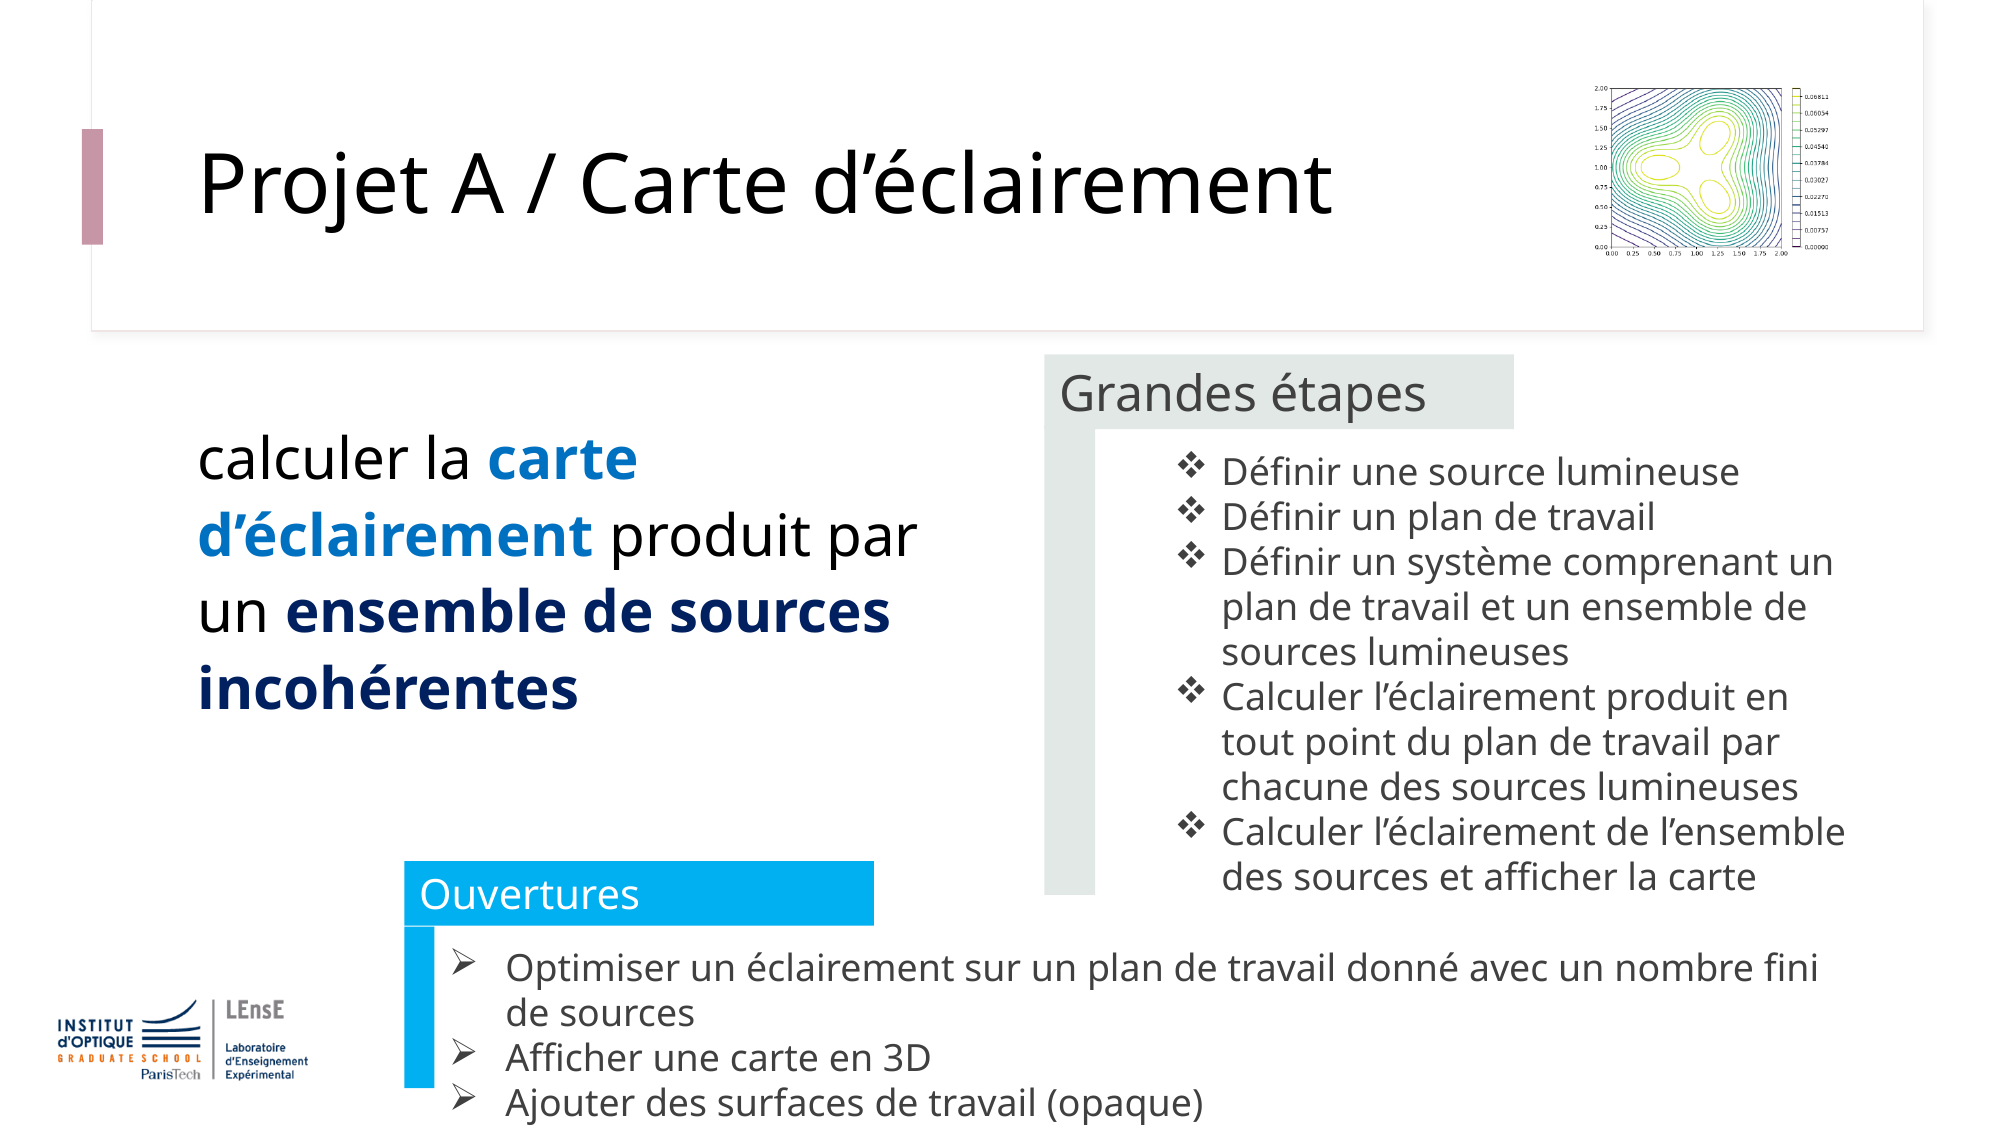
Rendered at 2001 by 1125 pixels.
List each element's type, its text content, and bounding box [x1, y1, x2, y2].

text_box Grandes étapes [1044, 354, 1514, 430]
text_box [404, 926, 435, 1089]
text_box [1044, 425, 1096, 895]
text_box Ouvertures [404, 861, 874, 926]
picture [33, 973, 333, 1097]
list calculer la carte d’éclairement produit par un ensemble de sources incohérentes [183, 406, 993, 1013]
text_box Définir une source lumineuse Définir un plan de travail Définir un système comprenant un plan de travail et un ensemble de sources lumineuses Calculer l’éclairement produit en tout point du plan de travail par chacune des sources lumineuses Calculer l’éclairement de l’ensemble des sources et afficher la carte [1159, 440, 1868, 905]
text_box Optimiser un éclairement sur un plan de travail donné avec un nombre fini de sources Afficher une carte en 3D Ajouter des surfaces de travail (opaque) [434, 936, 1869, 1125]
title Projet A / Carte d’éclairement [183, 90, 1851, 284]
picture [1577, 63, 1851, 269]
